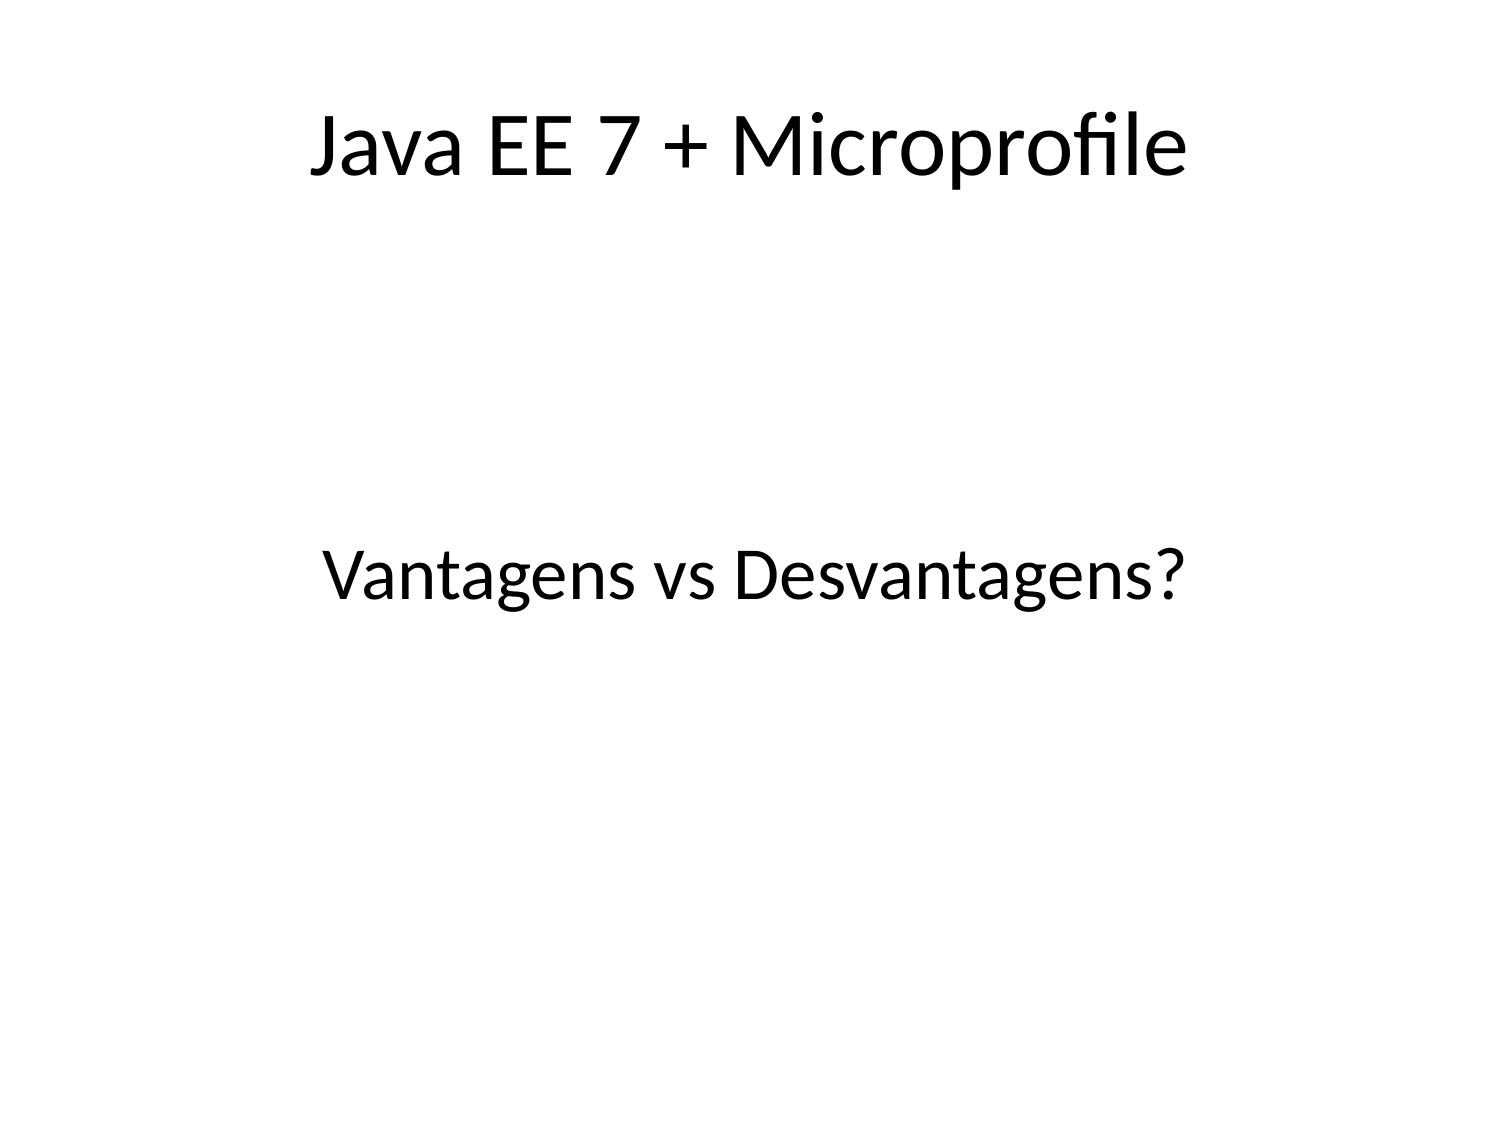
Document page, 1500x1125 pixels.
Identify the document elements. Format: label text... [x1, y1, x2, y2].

text_box Vantagens vs Desvantagens? [53, 247, 1459, 622]
title Java EE 7 + Microprofile [75, 45, 1425, 233]
